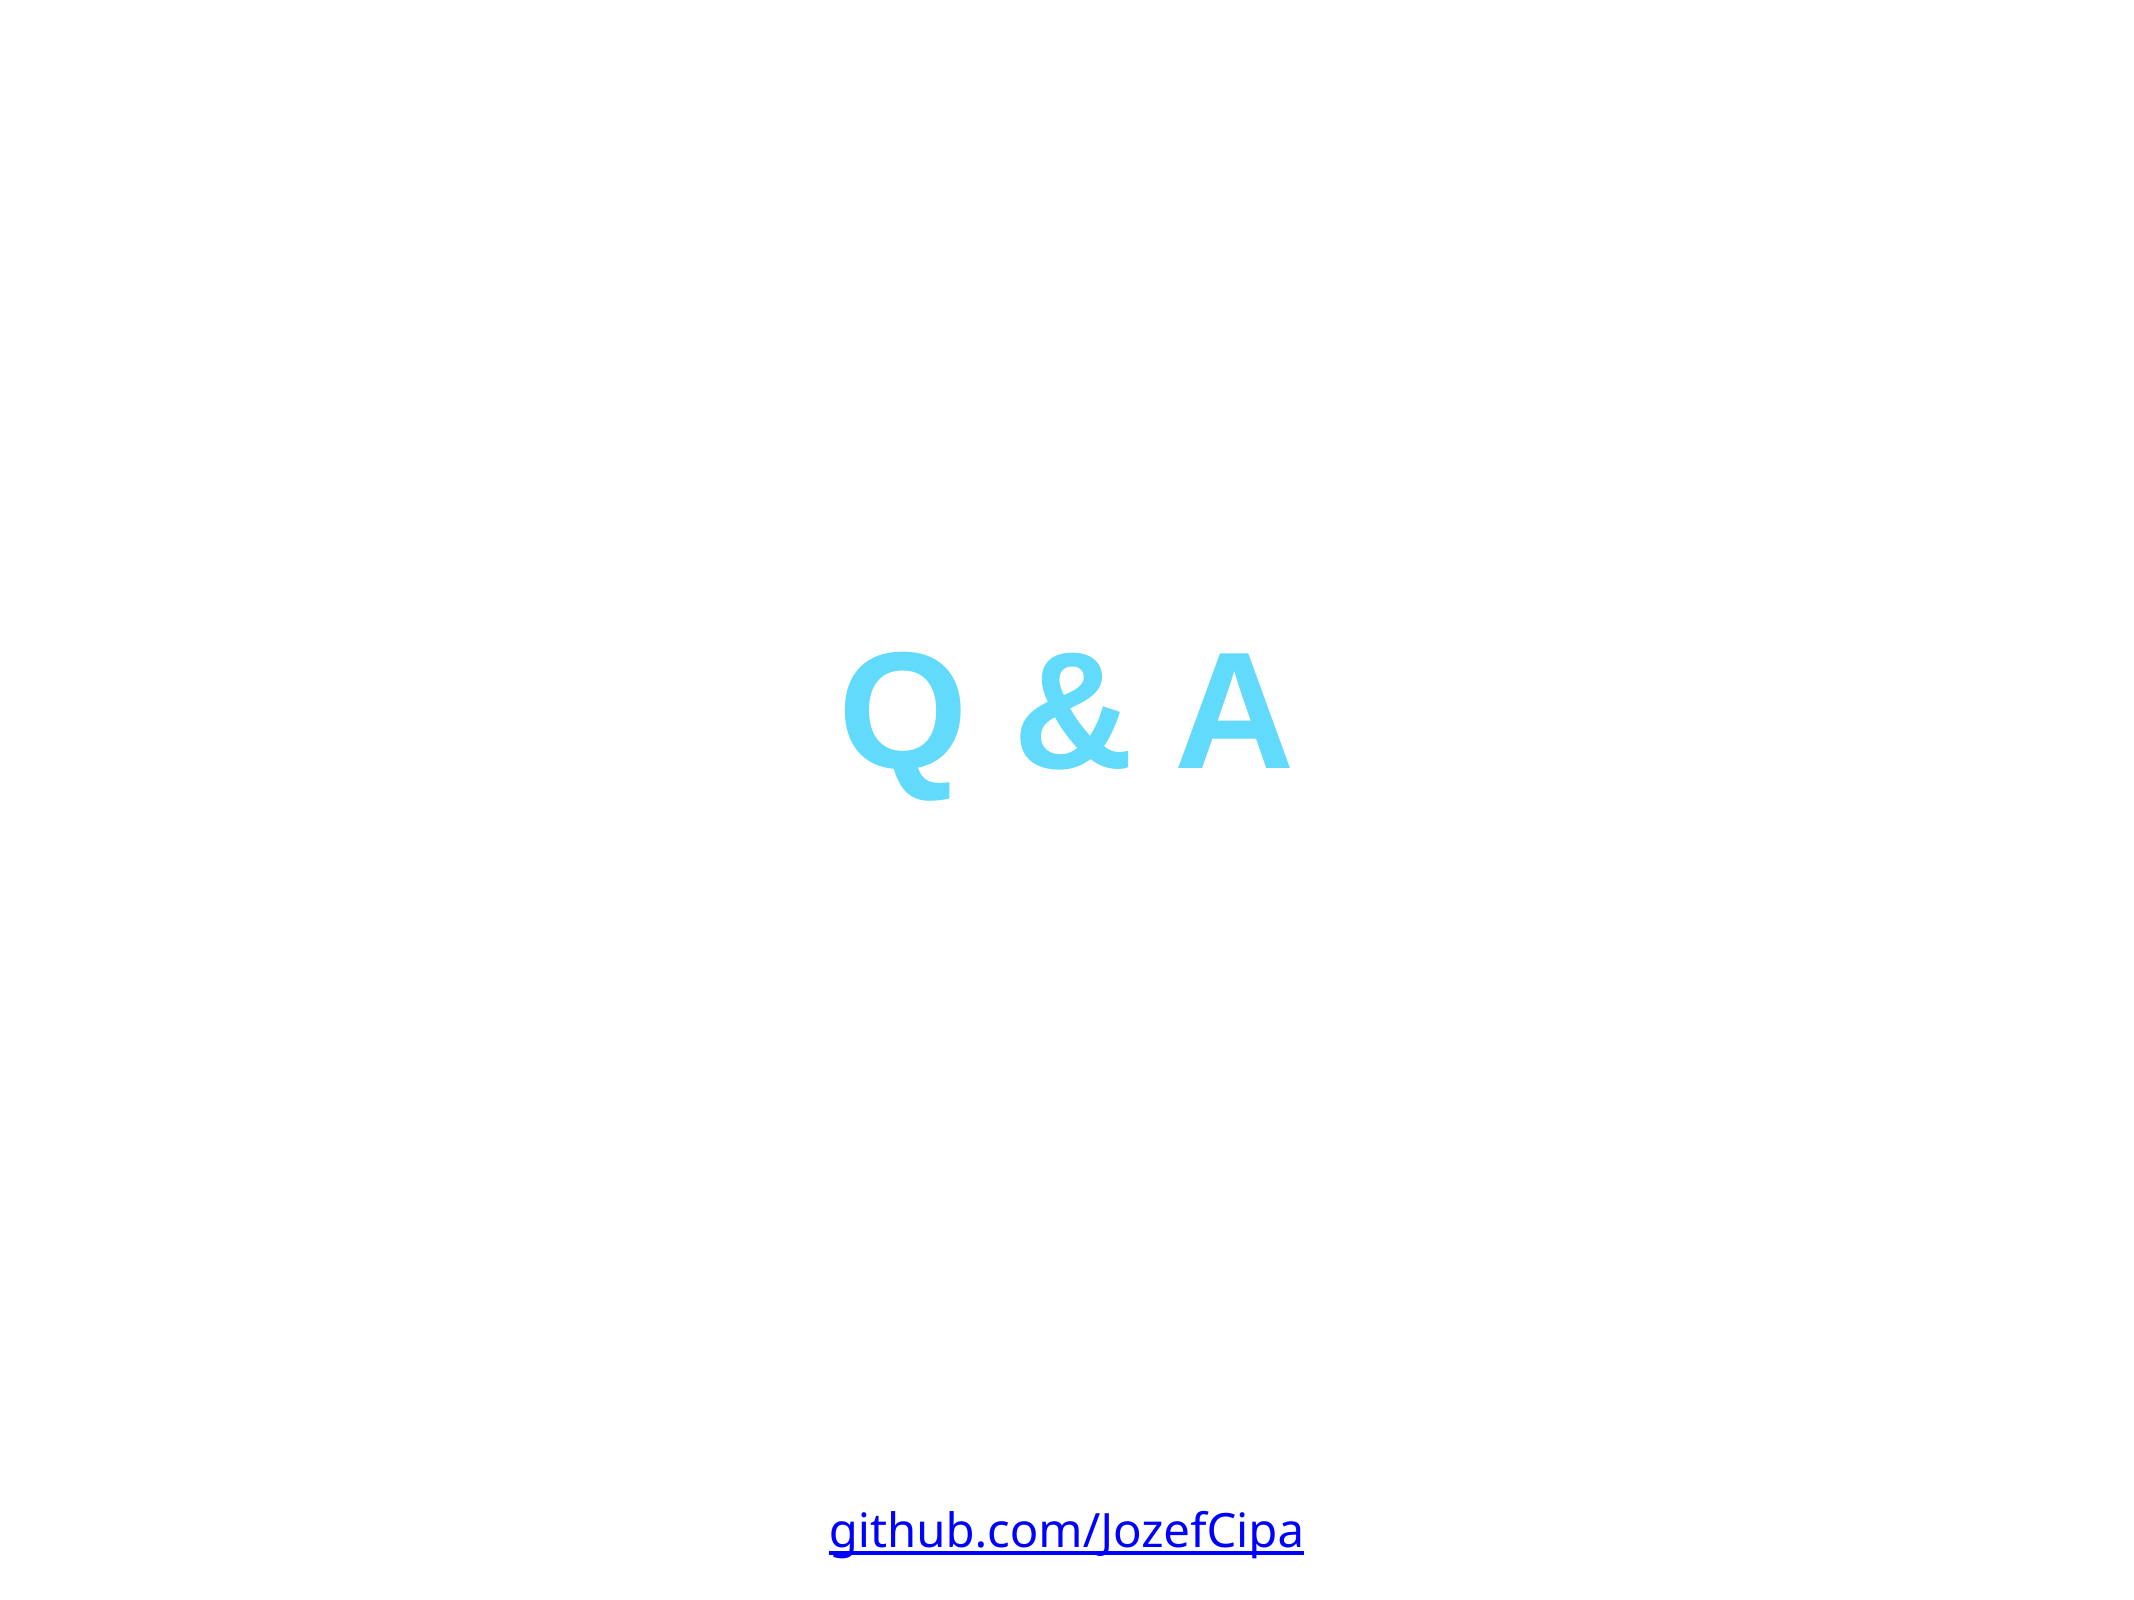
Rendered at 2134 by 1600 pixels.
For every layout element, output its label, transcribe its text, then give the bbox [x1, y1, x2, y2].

title Q & A [207, 268, 1926, 811]
subtitle github.com/JozefCipa [207, 1386, 1926, 1574]
